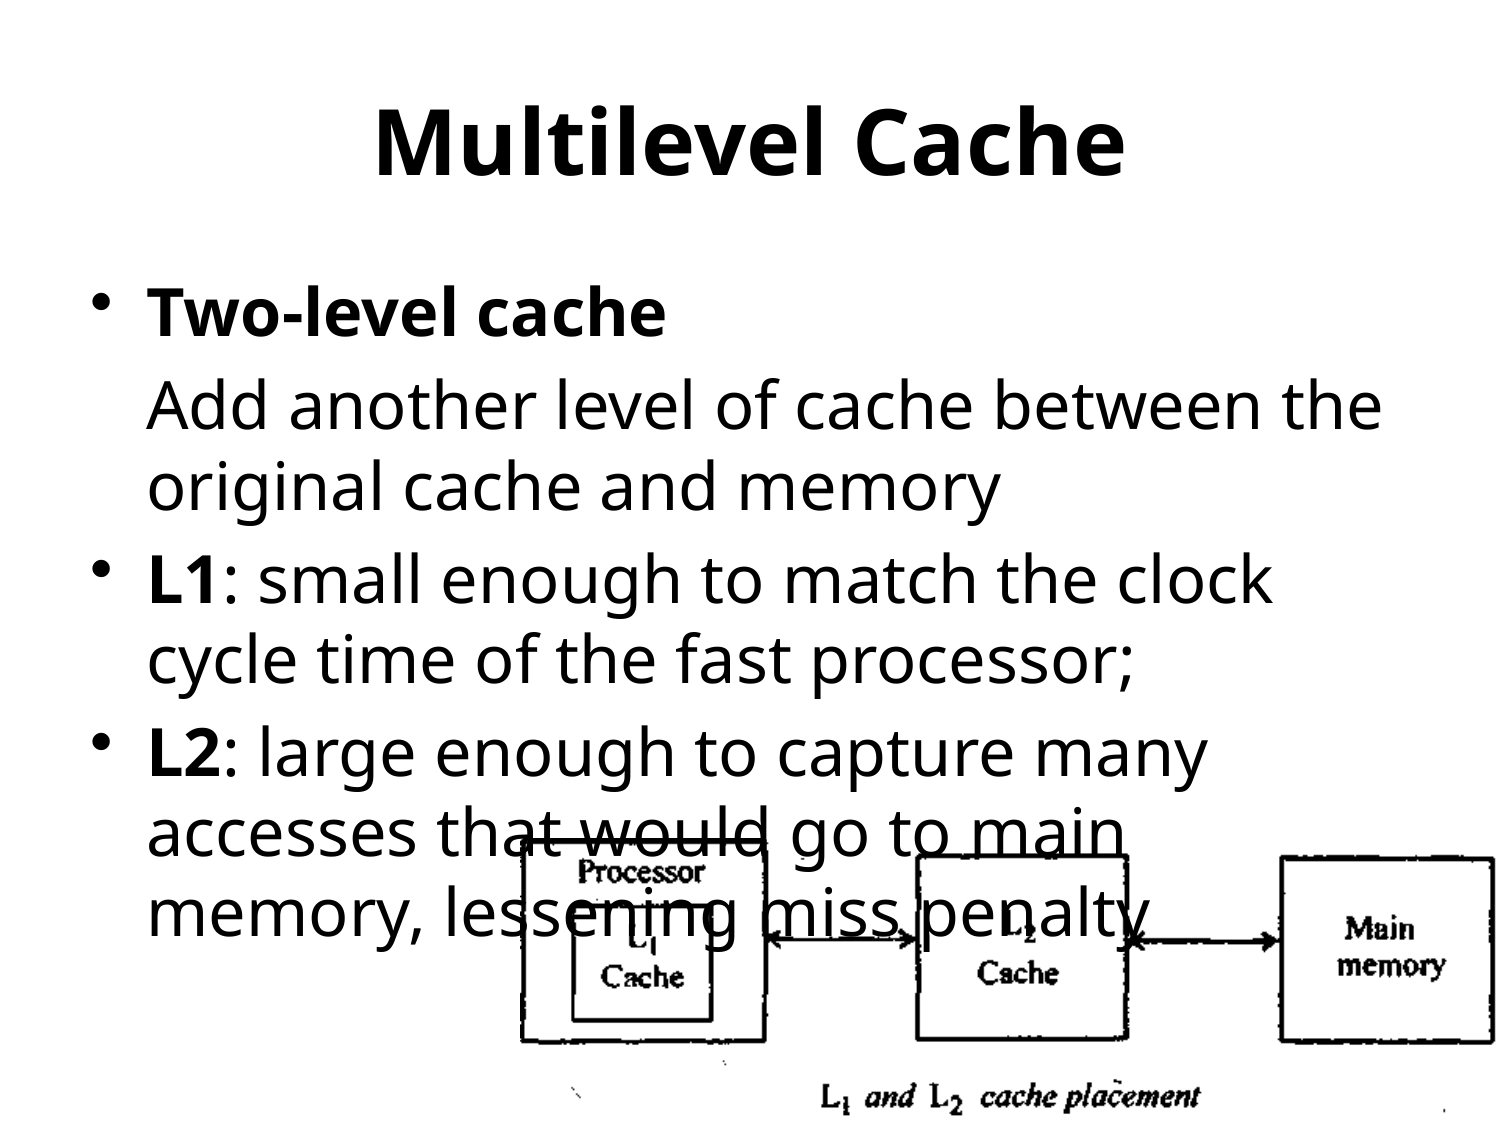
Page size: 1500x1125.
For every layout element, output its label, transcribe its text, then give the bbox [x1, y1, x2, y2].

picture [520, 838, 1500, 1125]
list Two-level cache Add another level of cache between the original cache and memory L1: small enough to match the clock cycle time of the fast processor; L2: large enough to capture many accesses that would go to main memory, lessening miss penalty [75, 262, 1425, 1005]
title Multilevel Cache [75, 45, 1425, 233]
